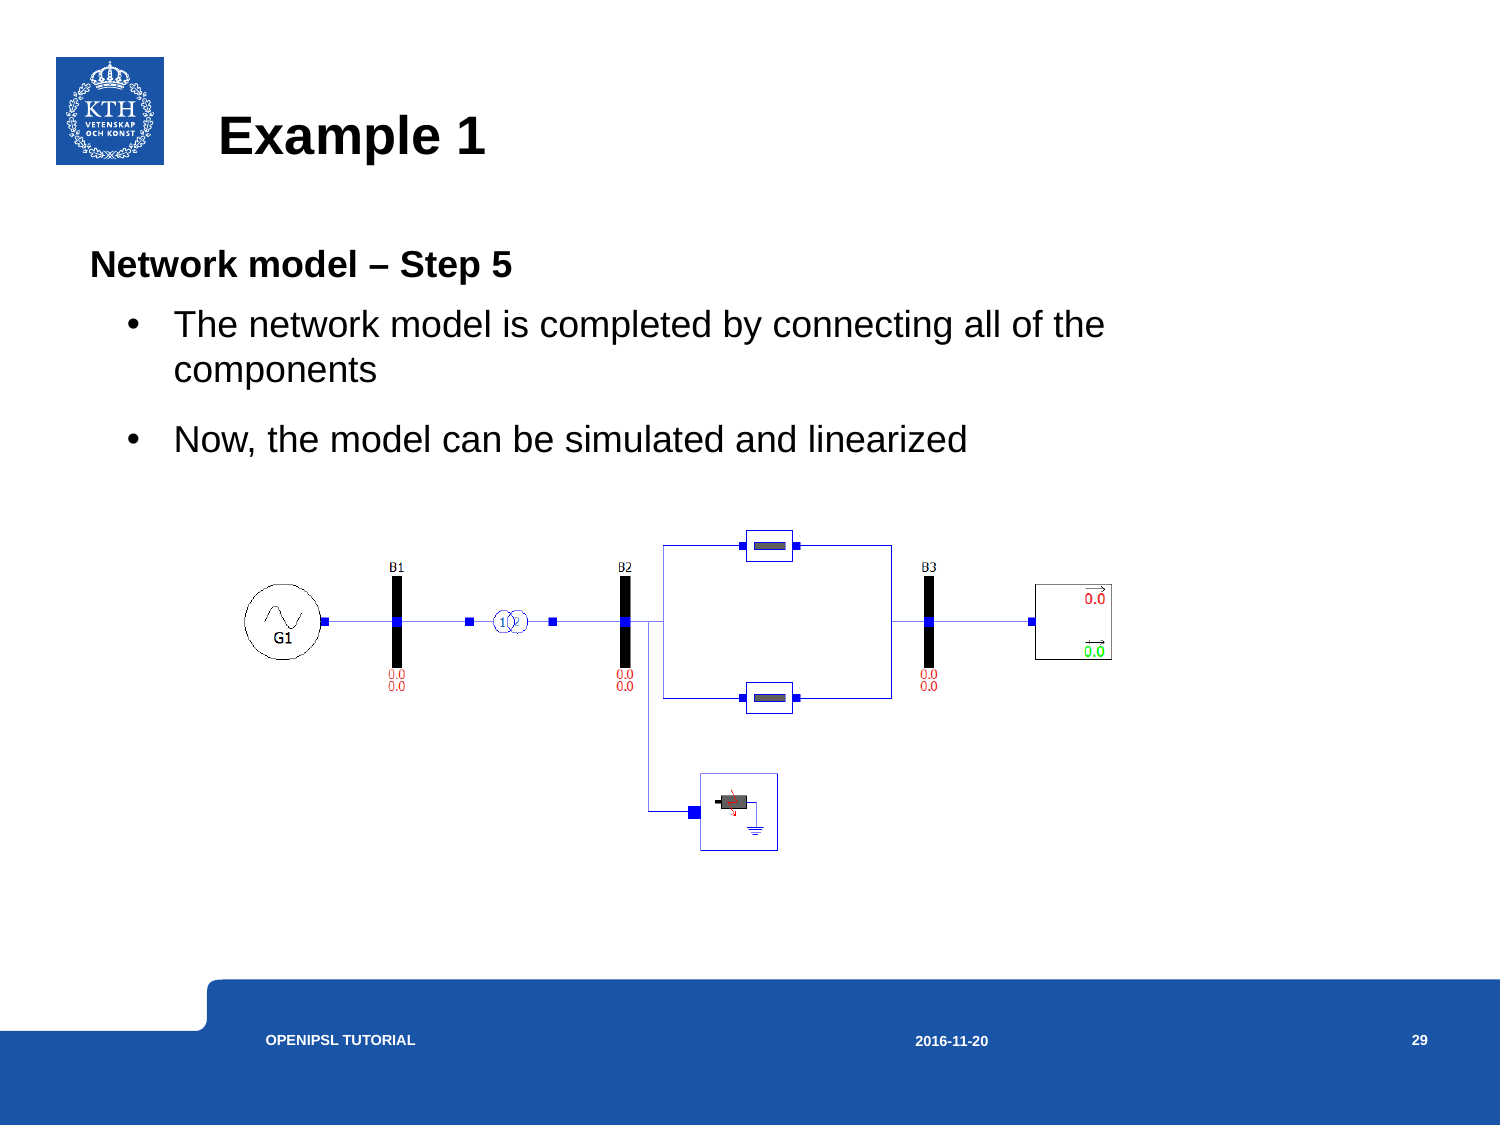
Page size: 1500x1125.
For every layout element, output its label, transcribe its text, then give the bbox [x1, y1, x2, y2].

text_box Network model – Step 5 [74, 232, 1056, 293]
footer OpenIPSL Tutorial [265, 1030, 741, 1091]
title Example 1 [218, 55, 1447, 166]
slide_number 29 [1340, 1030, 1428, 1091]
picture [229, 491, 1134, 867]
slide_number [915, 1031, 1266, 1092]
text_box The network model is completed by connecting all of the components Now, the model can be simulated and linearized [112, 293, 1250, 468]
